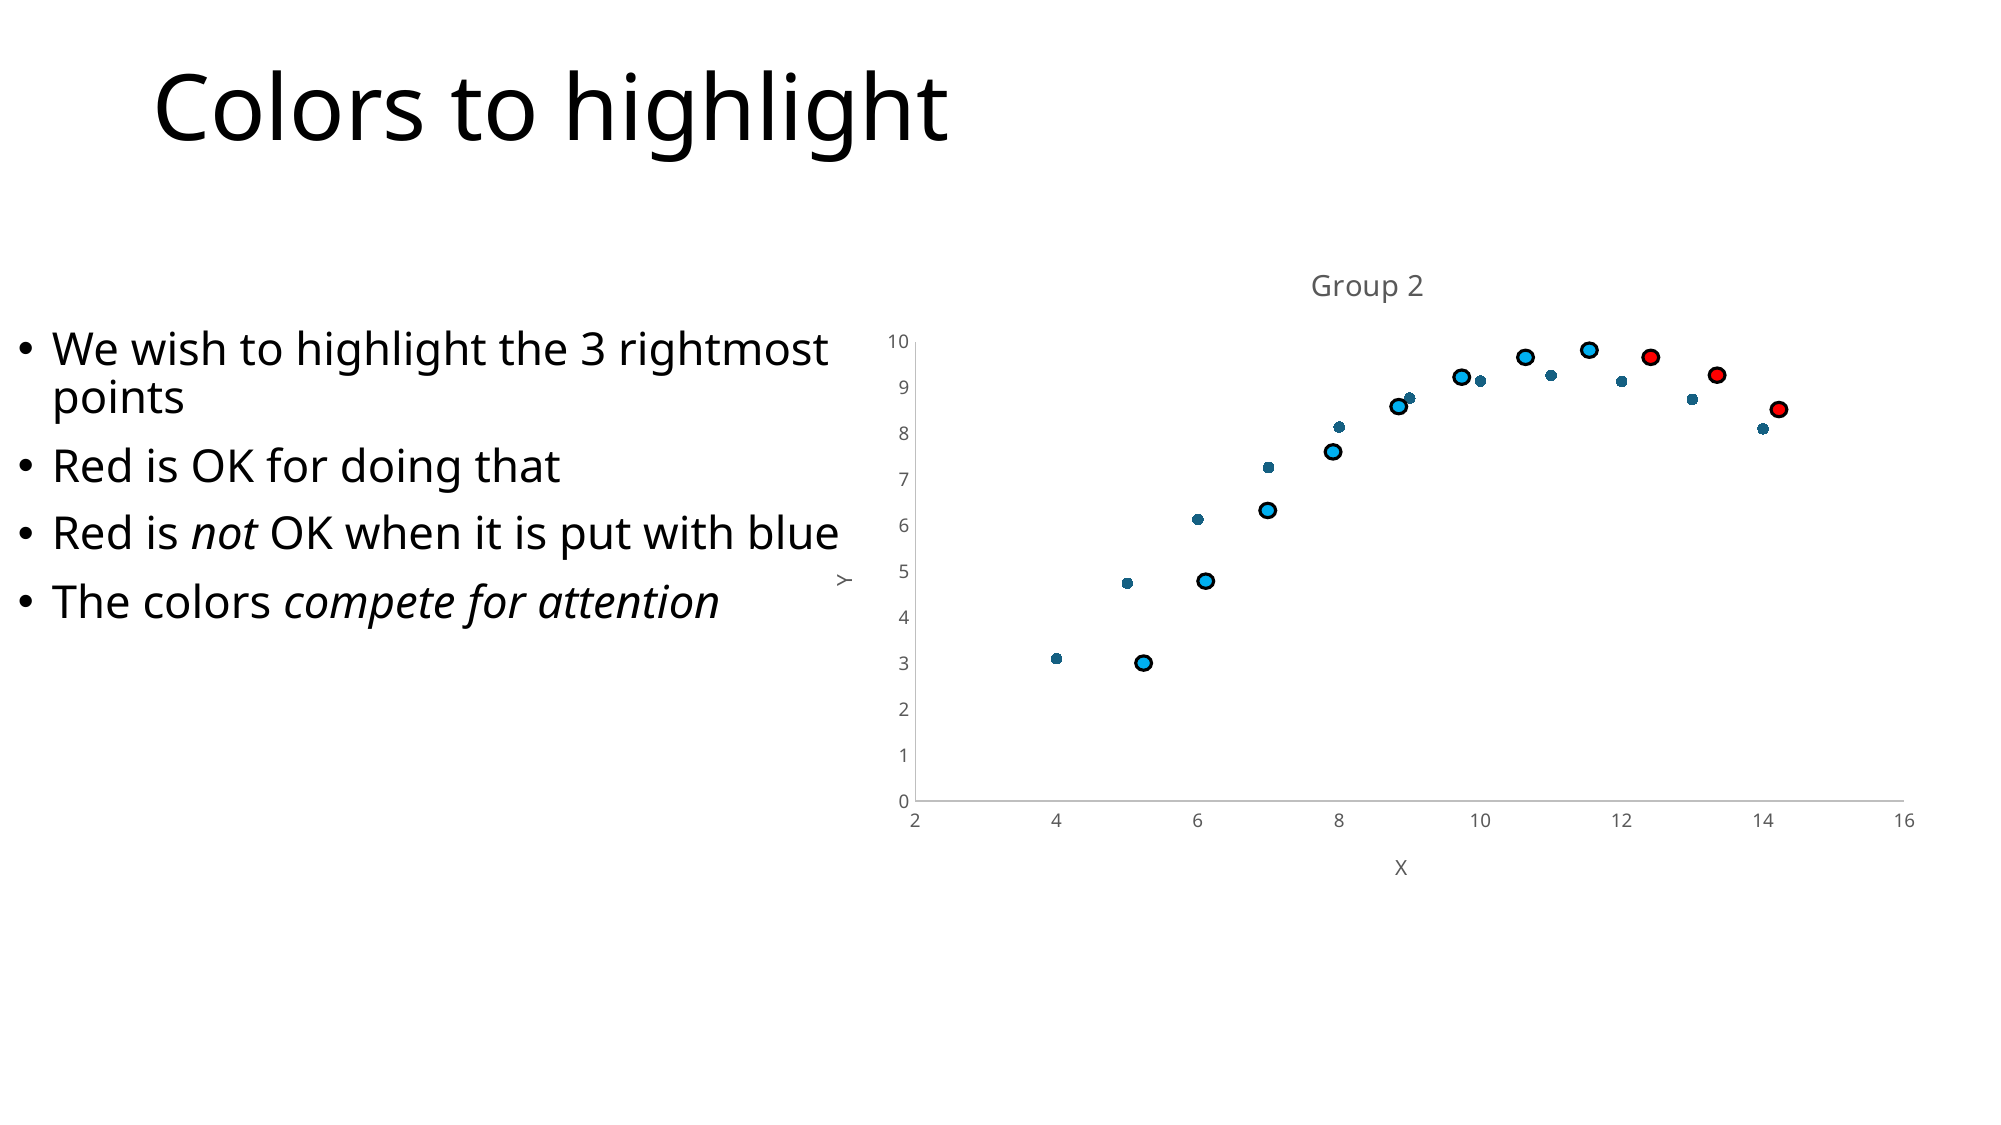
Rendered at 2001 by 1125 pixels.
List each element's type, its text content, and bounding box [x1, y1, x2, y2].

chart [796, 234, 1939, 914]
title Colors to highlight [137, 2, 1863, 220]
list We wish to highlight the 3 rightmost points Red is OK for doing that Red is not OK when it is put with blue The colors compete for attention [2, 318, 796, 671]
